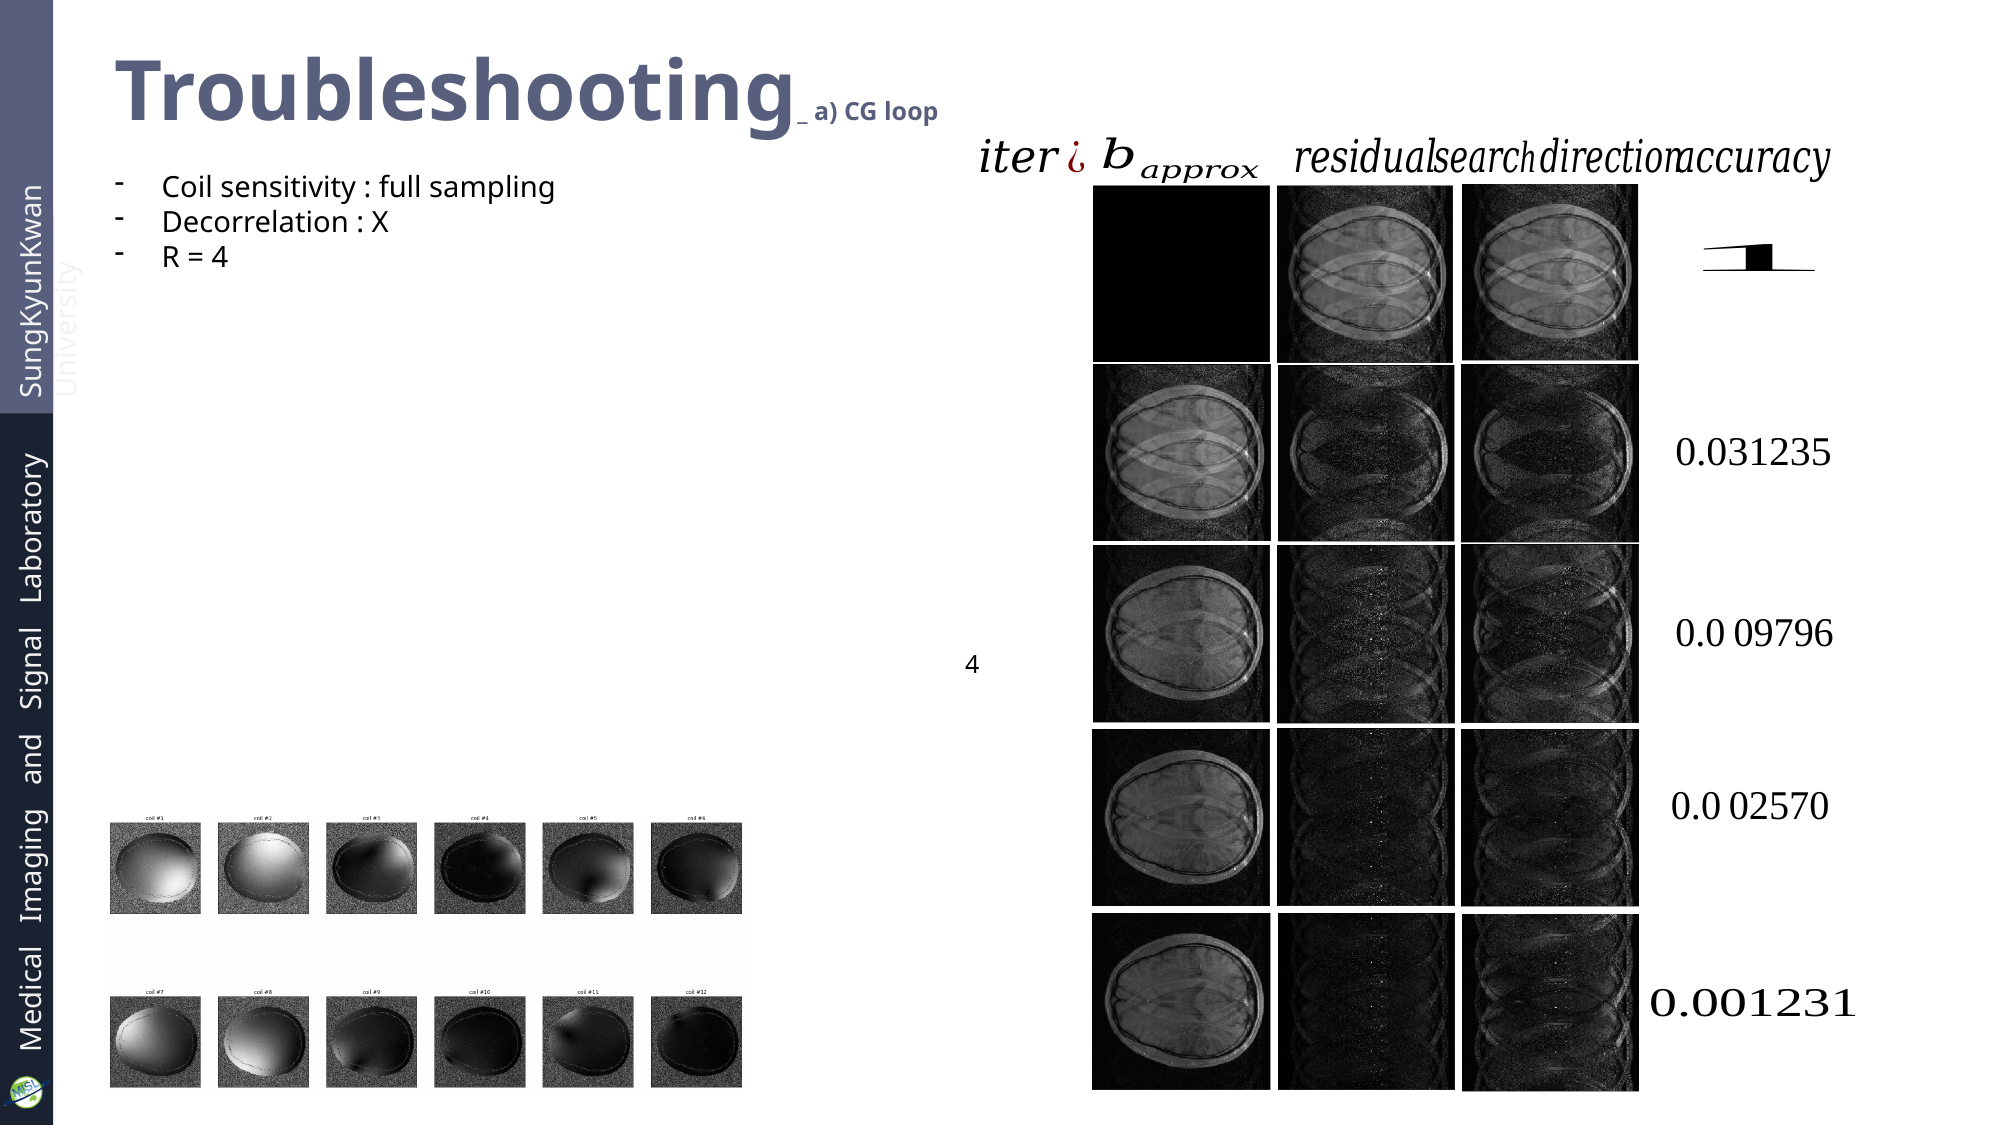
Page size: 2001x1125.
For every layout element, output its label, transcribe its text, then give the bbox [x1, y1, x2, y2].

picture [1092, 364, 1271, 542]
picture [1092, 912, 1271, 1091]
picture [1276, 728, 1455, 907]
picture [1460, 544, 1639, 723]
picture [99, 811, 748, 1092]
title Troubleshooting_ a) CG loop [99, 42, 1935, 133]
picture [1460, 364, 1639, 543]
picture [1276, 184, 1455, 542]
picture [1276, 913, 1455, 1091]
picture [1092, 184, 1271, 362]
picture [1092, 728, 1270, 907]
picture [1460, 728, 1639, 908]
picture [2, 1067, 51, 1116]
picture [1460, 914, 1639, 1092]
picture [1092, 544, 1270, 723]
picture [1460, 184, 1639, 362]
picture [1276, 544, 1455, 724]
text_box Coil sensitivity : full sampling Decorrelation : X R = 4 [99, 160, 707, 316]
